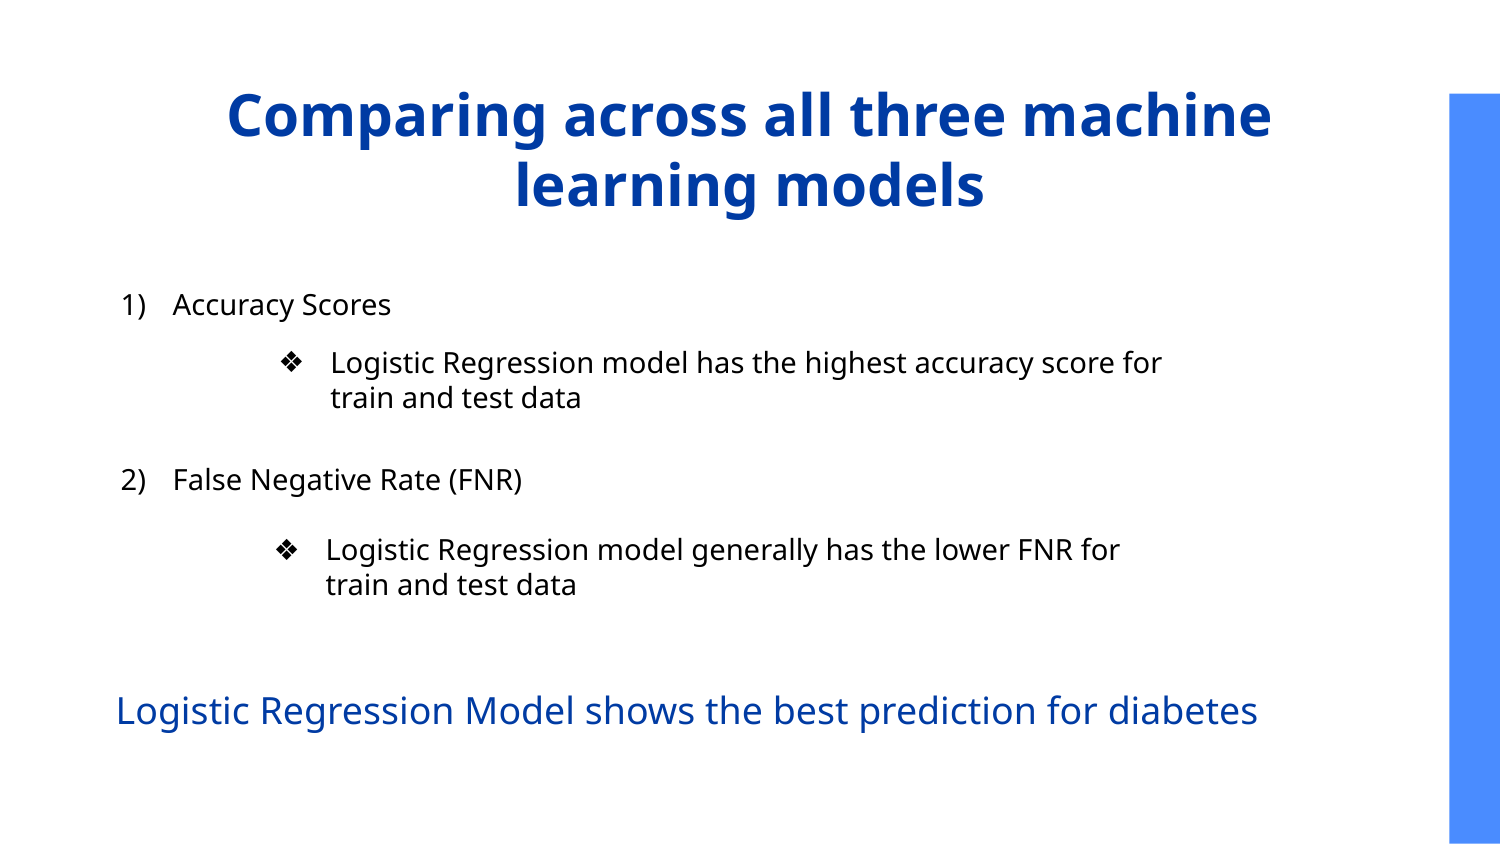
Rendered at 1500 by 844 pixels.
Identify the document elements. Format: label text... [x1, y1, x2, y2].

title Comparing across all three machine learning models [117, 62, 1383, 217]
text_box Logistic Regression model generally has the lower FNR for train and test data [235, 516, 1195, 617]
text_box Accuracy Scores False Negative Rate (FNR) [82, 271, 1348, 547]
text_box Logistic Regression model has the highest accuracy score for train and test data [165, 329, 1214, 429]
title Logistic Regression Model shows the best prediction for diabetes [100, 672, 1366, 826]
